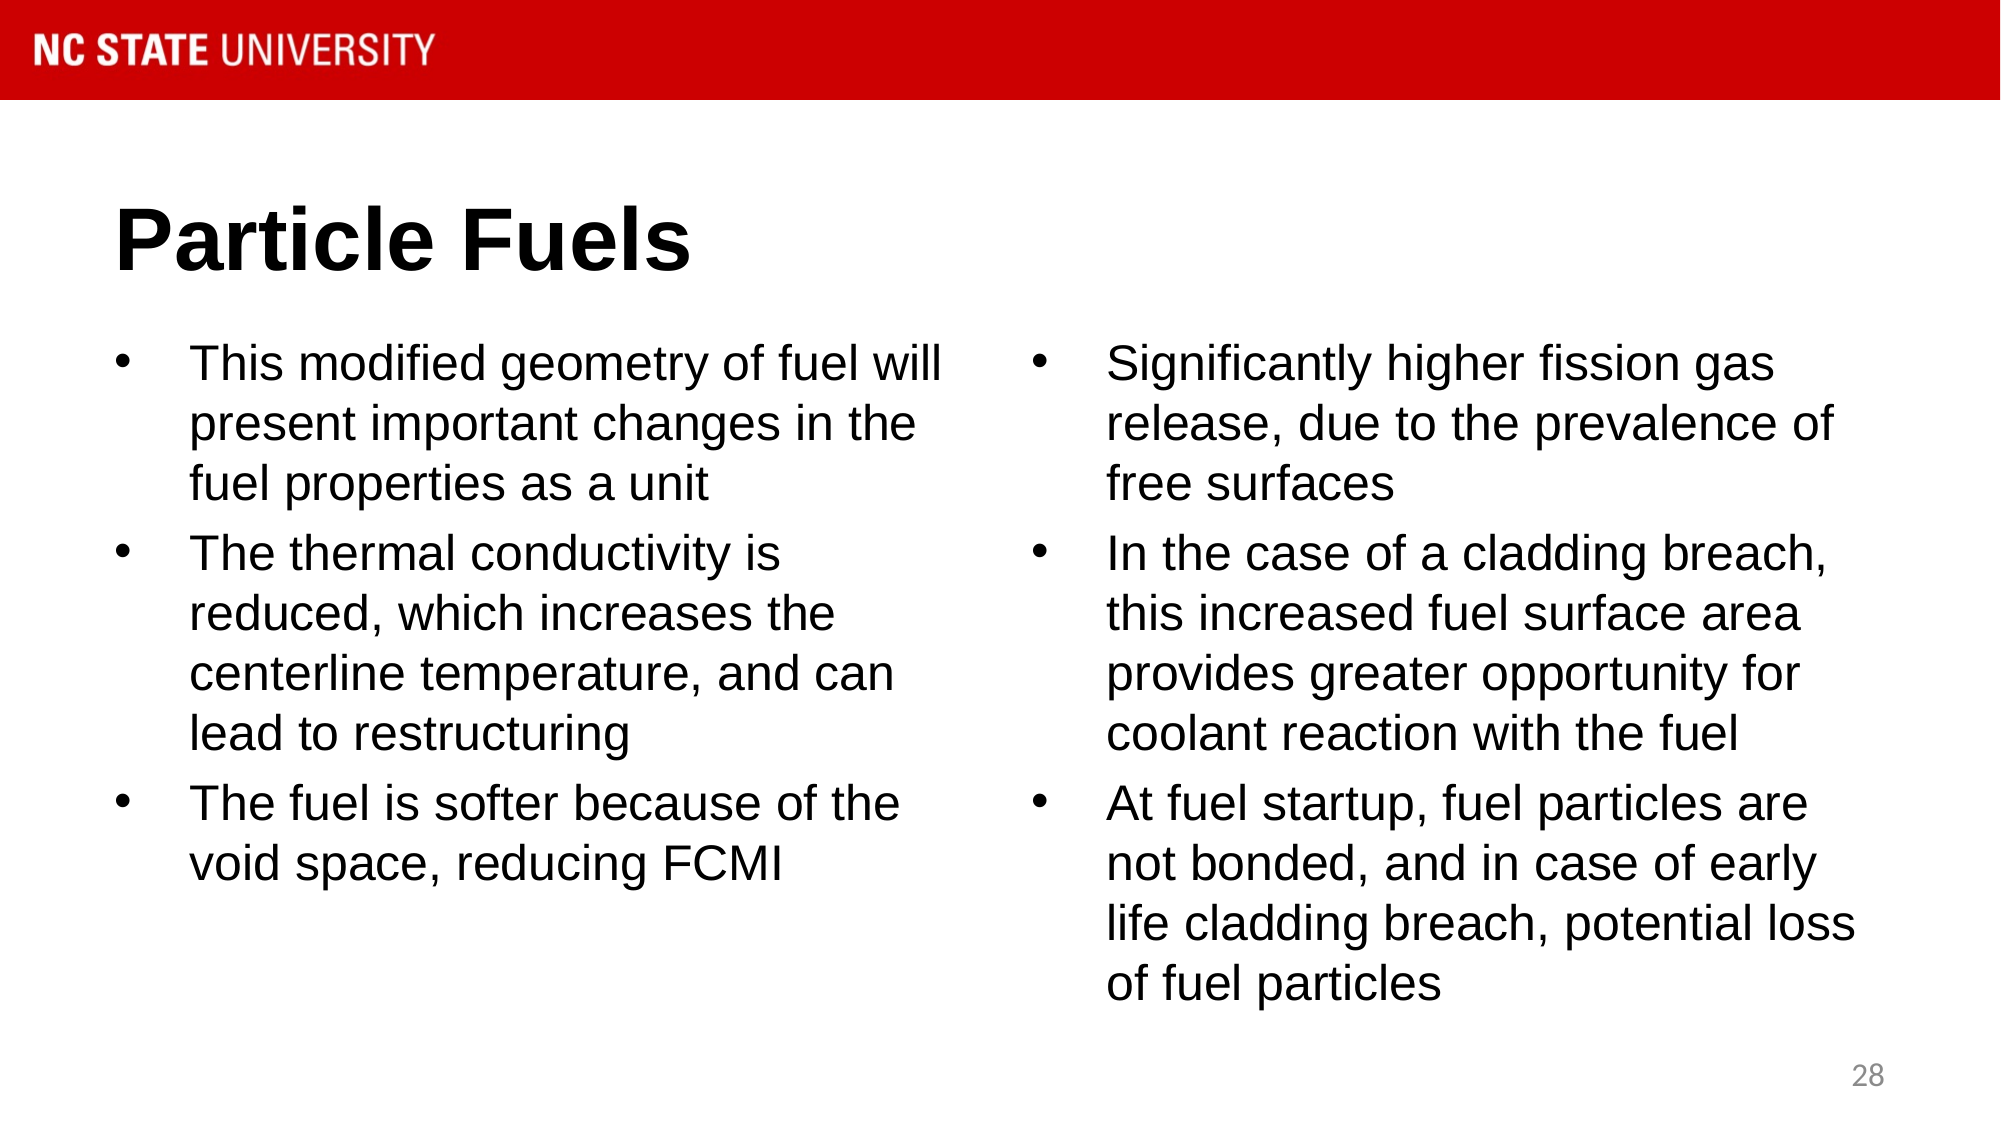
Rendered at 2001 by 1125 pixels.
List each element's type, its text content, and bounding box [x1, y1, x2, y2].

list Significantly higher fission gas release, due to the prevalence of free surfaces In the case of a cladding breach, this increased fuel surface area provides greater opportunity for coolant reaction with the fuel At fuel startup, fuel particles are not bonded, and in case of early life cladding breach, potential loss of fuel particles [1016, 322, 1900, 1005]
title Particle Fuels [99, 147, 1900, 323]
list This modified geometry of fuel will present important changes in the fuel properties as a unit The thermal conductivity is reduced, which increases the centerline temperature, and can lead to restructuring The fuel is softer because of the void space, reducing FCMI [99, 322, 984, 1005]
slide_number 28 [1433, 1042, 1900, 1103]
picture [0, 0, 2001, 100]
